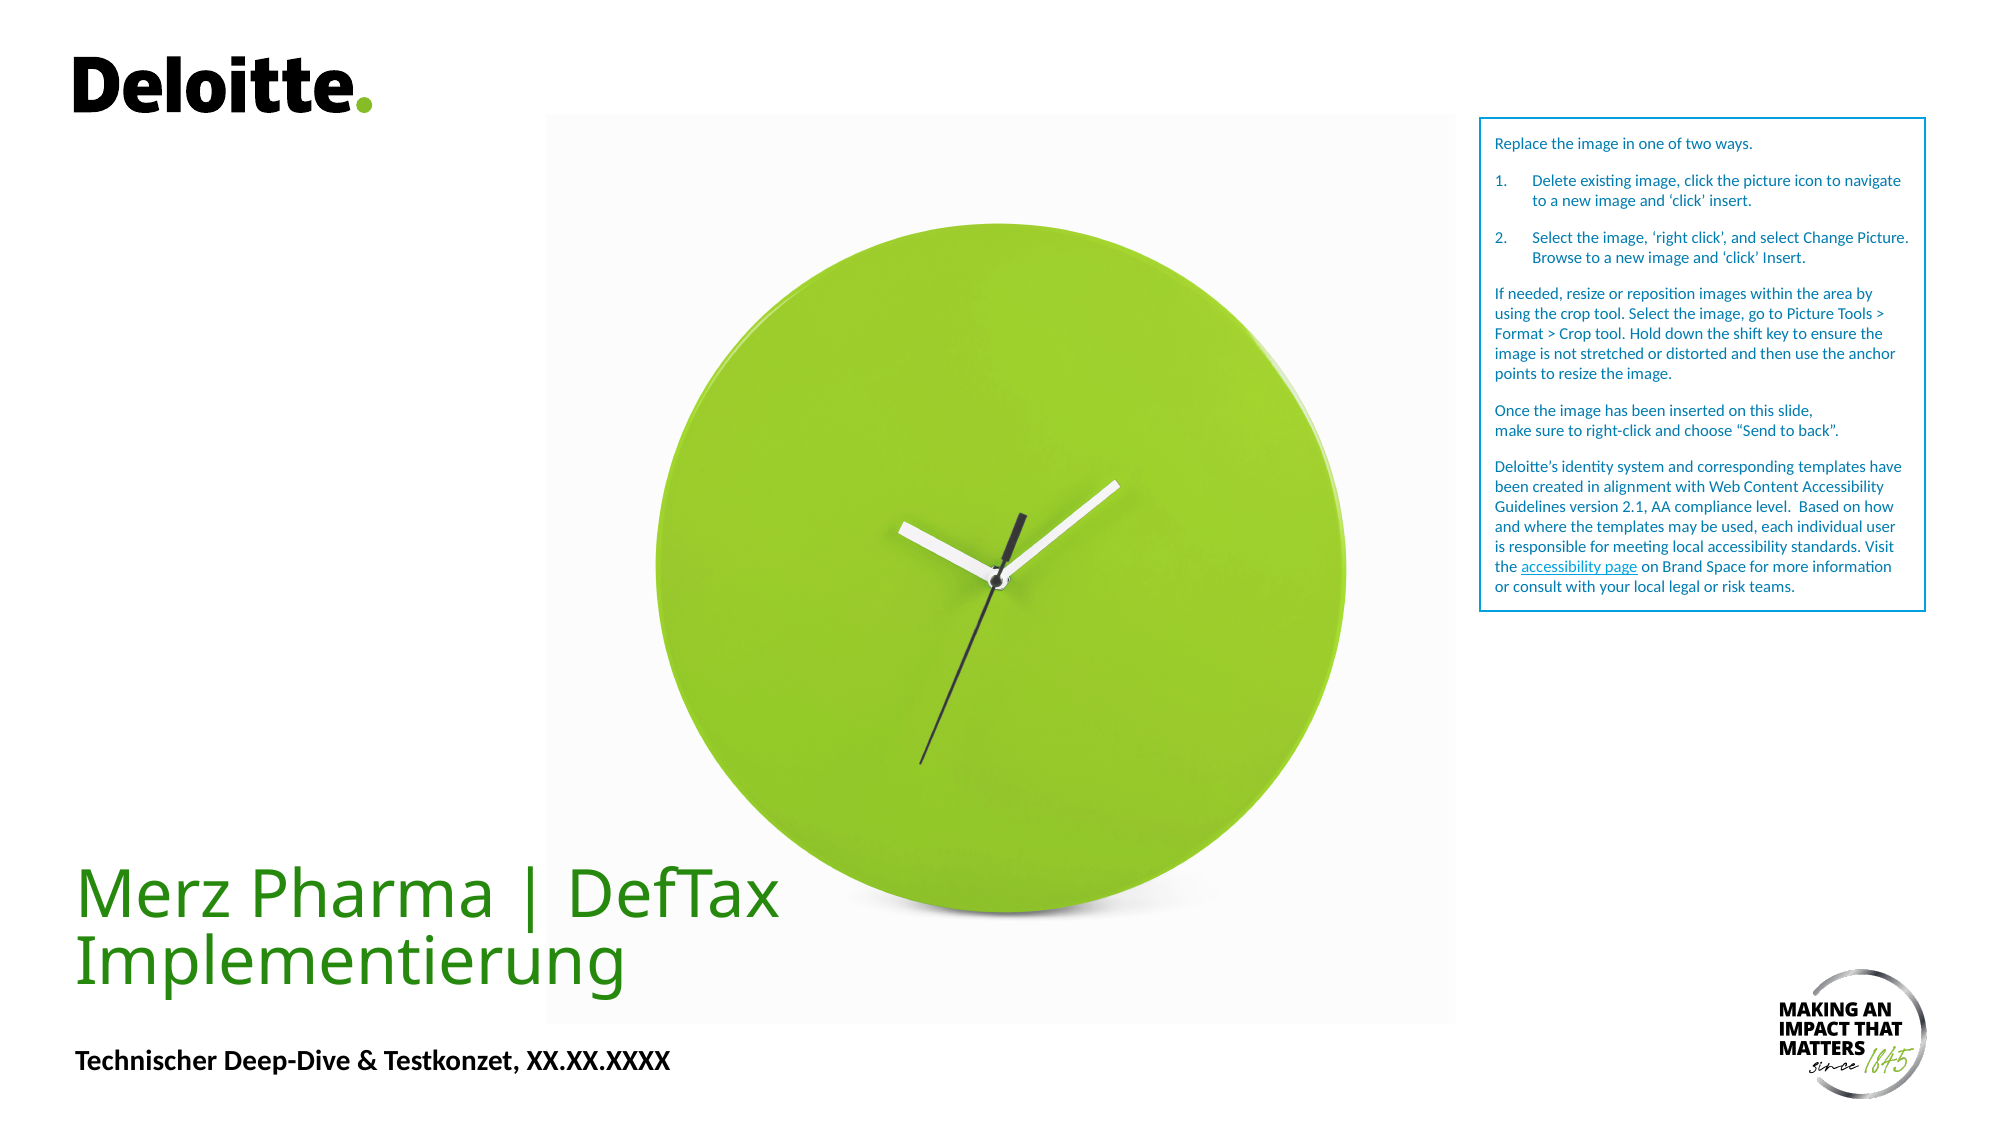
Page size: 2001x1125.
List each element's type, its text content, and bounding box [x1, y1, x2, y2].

list Technischer Deep-Dive & Testkonzet, XX.XX.XXXX [75, 1044, 812, 1074]
text_box Replace the image in one of two ways. Delete existing image, click the picture icon to navigate to a new image and ‘click’ insert. Select the image, ‘right click’, and select Change Picture. Browse to a new image and ‘click’ Insert. If needed, resize or reposition images within the area by using the crop tool. Select the image, go to Picture Tools > Format > Crop tool. Hold down the shift key to ensure the image is not stretched or distorted and then use the anchor points to resize the image. Once the image has been inserted on this slide, make sure to right-click and choose “Send to back”. Deloitte’s identity system and corresponding templates have been created in alignment with Web Content Accessibility Guidelines version 2.1, AA compliance level. Based on how and where the templates may be used, each individual user is responsible for meeting local accessibility standards. Visit the accessibility page on Brand Space for more information or consult with your local legal or risk teams. [1479, 118, 1925, 611]
picture [1754, 935, 1952, 1125]
title Merz Pharma | DefTax Implementierung [75, 850, 540, 998]
picture [545, 114, 1456, 1025]
